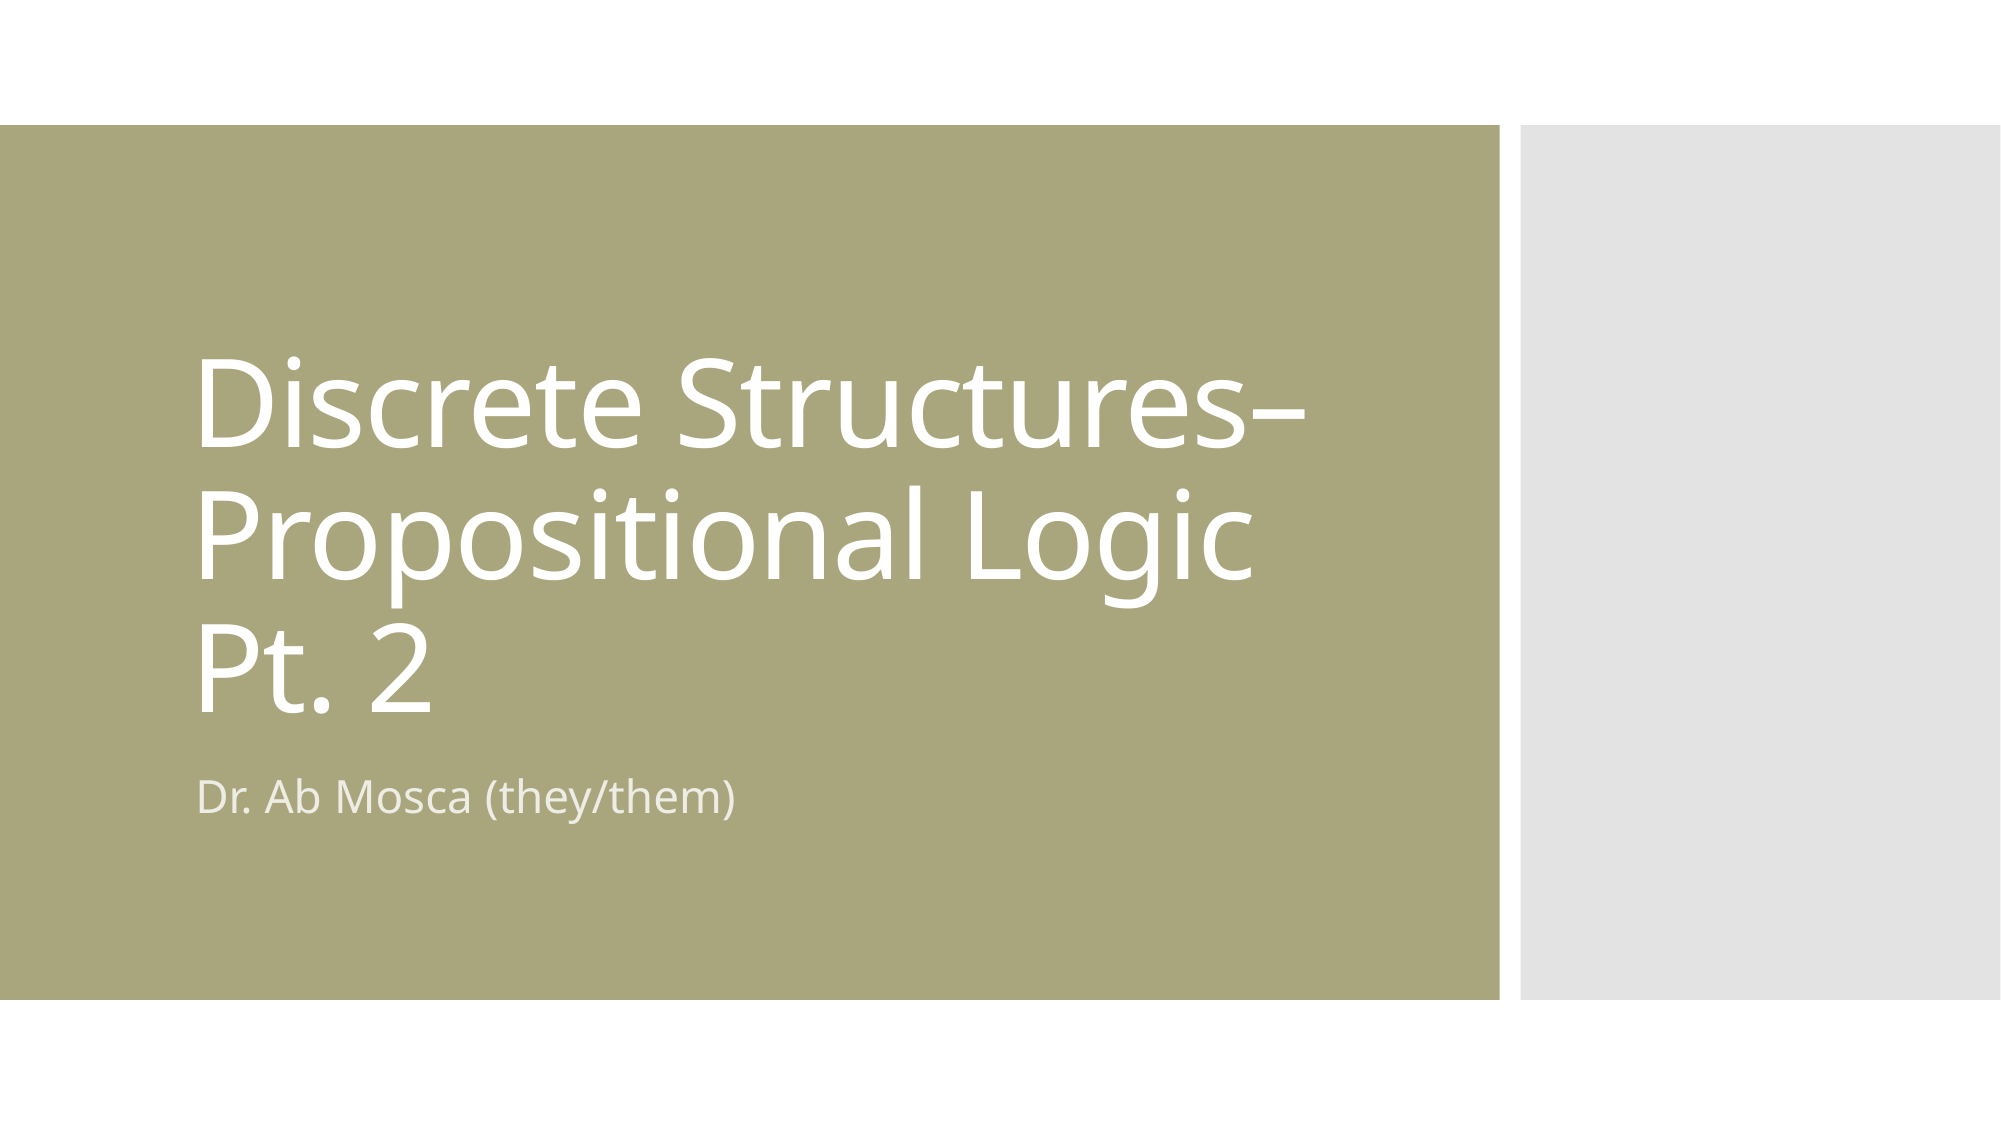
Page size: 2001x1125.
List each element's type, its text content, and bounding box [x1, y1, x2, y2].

title Discrete Structures– Propositional Logic Pt. 2 [175, 213, 1409, 747]
subtitle Dr. Ab Mosca (they/them) [180, 766, 1381, 917]
